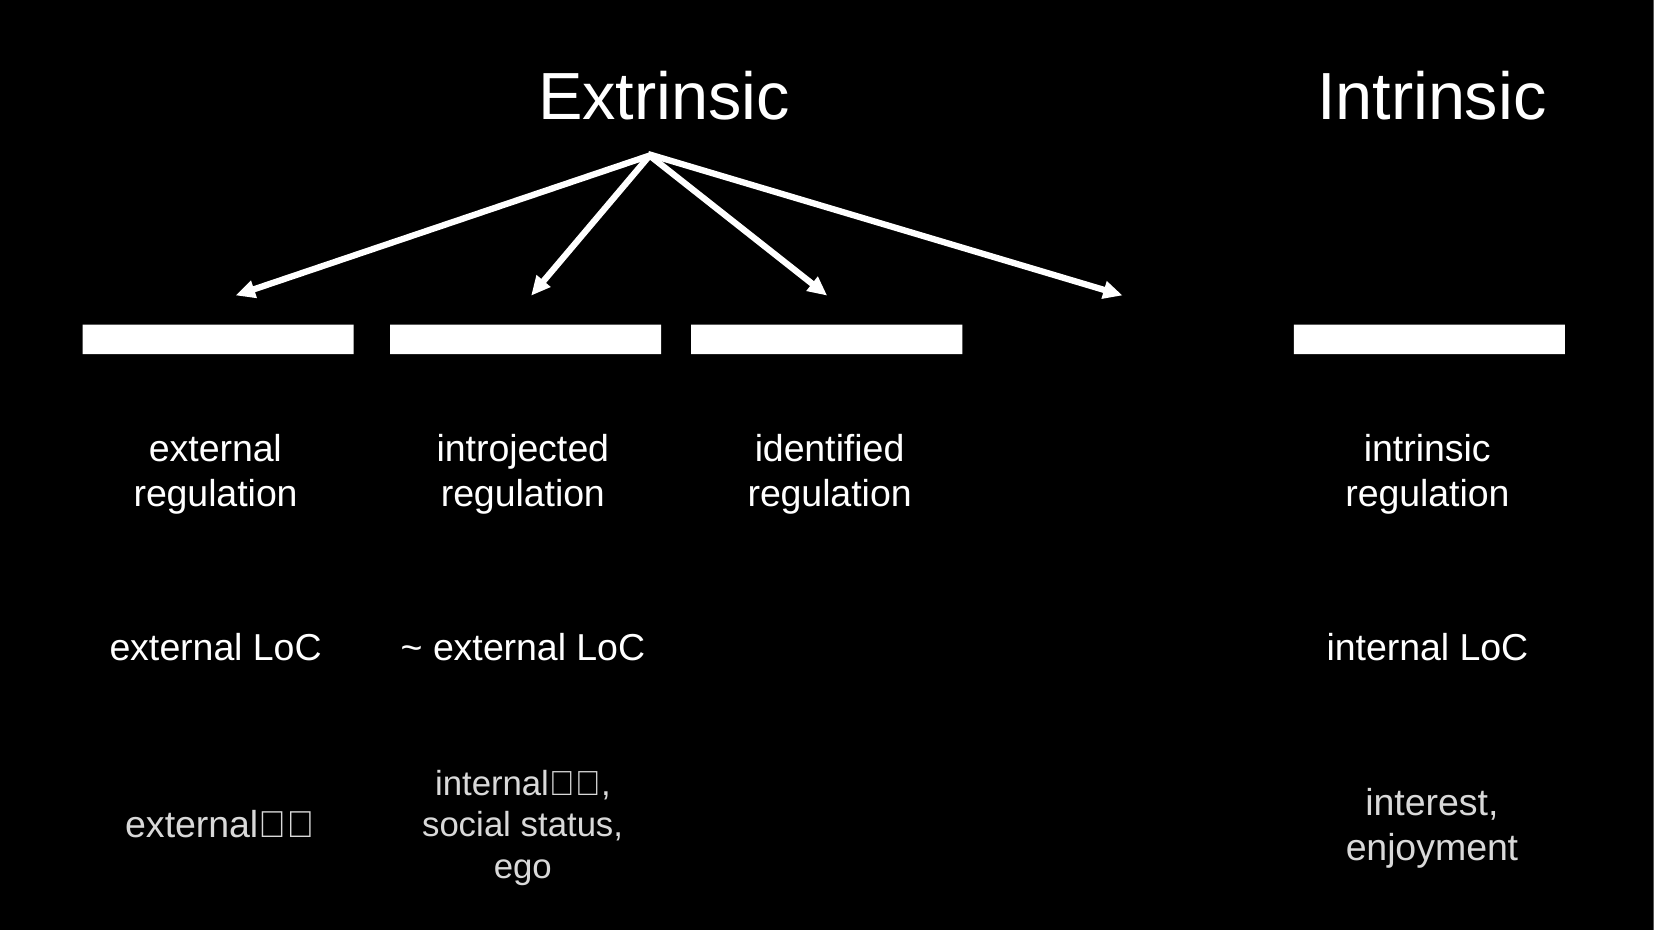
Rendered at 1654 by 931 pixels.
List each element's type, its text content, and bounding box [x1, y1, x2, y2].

list internal LoC [1294, 582, 1561, 709]
text_box [531, 156, 650, 296]
text_box [1293, 324, 1565, 355]
list Extrinsic [531, 29, 798, 156]
list intrinsic regulation [1294, 405, 1561, 532]
text_box [648, 153, 1123, 298]
text_box [649, 155, 827, 296]
list external regulation [82, 405, 349, 532]
list external LoC [82, 582, 349, 709]
text_box [691, 324, 963, 355]
text_box [82, 324, 354, 355]
list introjected regulation [390, 405, 656, 532]
list identified regulation [696, 405, 963, 532]
list ~ external LoC [390, 582, 656, 709]
text_box [390, 324, 662, 355]
text_box [236, 155, 649, 298]
list Intrinsic [1299, 29, 1565, 156]
list internal🥕🏒, social status, ego [390, 759, 656, 886]
list external🥕🏒 [87, 759, 353, 886]
list interest, enjoyment [1299, 759, 1565, 886]
